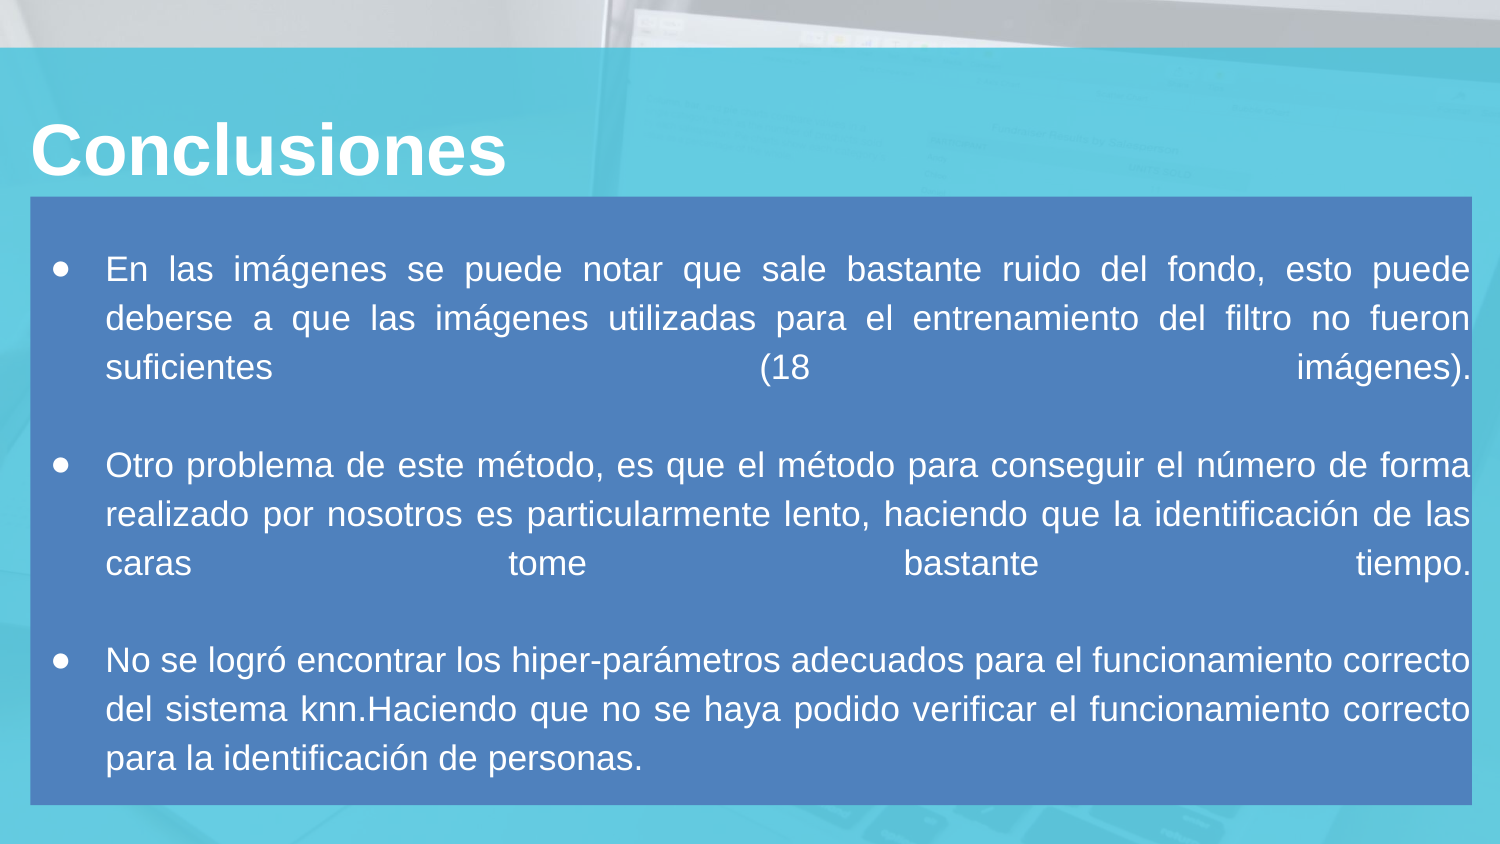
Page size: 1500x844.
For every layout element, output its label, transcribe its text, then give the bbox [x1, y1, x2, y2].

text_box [30, 89, 609, 189]
picture [0, 0, 1500, 47]
text_box En las imágenes se puede notar que sale bastante ruido del fondo, esto puede deberse a que las imágenes utilizadas para el entrenamiento del filtro no fueron suficientes (18 imágenes). Otro problema de este método, es que el método para conseguir el número de forma realizado por nosotros es particularmente lento, haciendo que la identificación de las caras tome bastante tiempo. No se logró encontrar los hiper-parámetros adecuados para el funcionamiento correcto del sistema knn.Haciendo que no se haya podido verificar el funcionamiento correcto para la identificación de personas. [30, 196, 1472, 806]
text_box [0, 47, 1500, 844]
